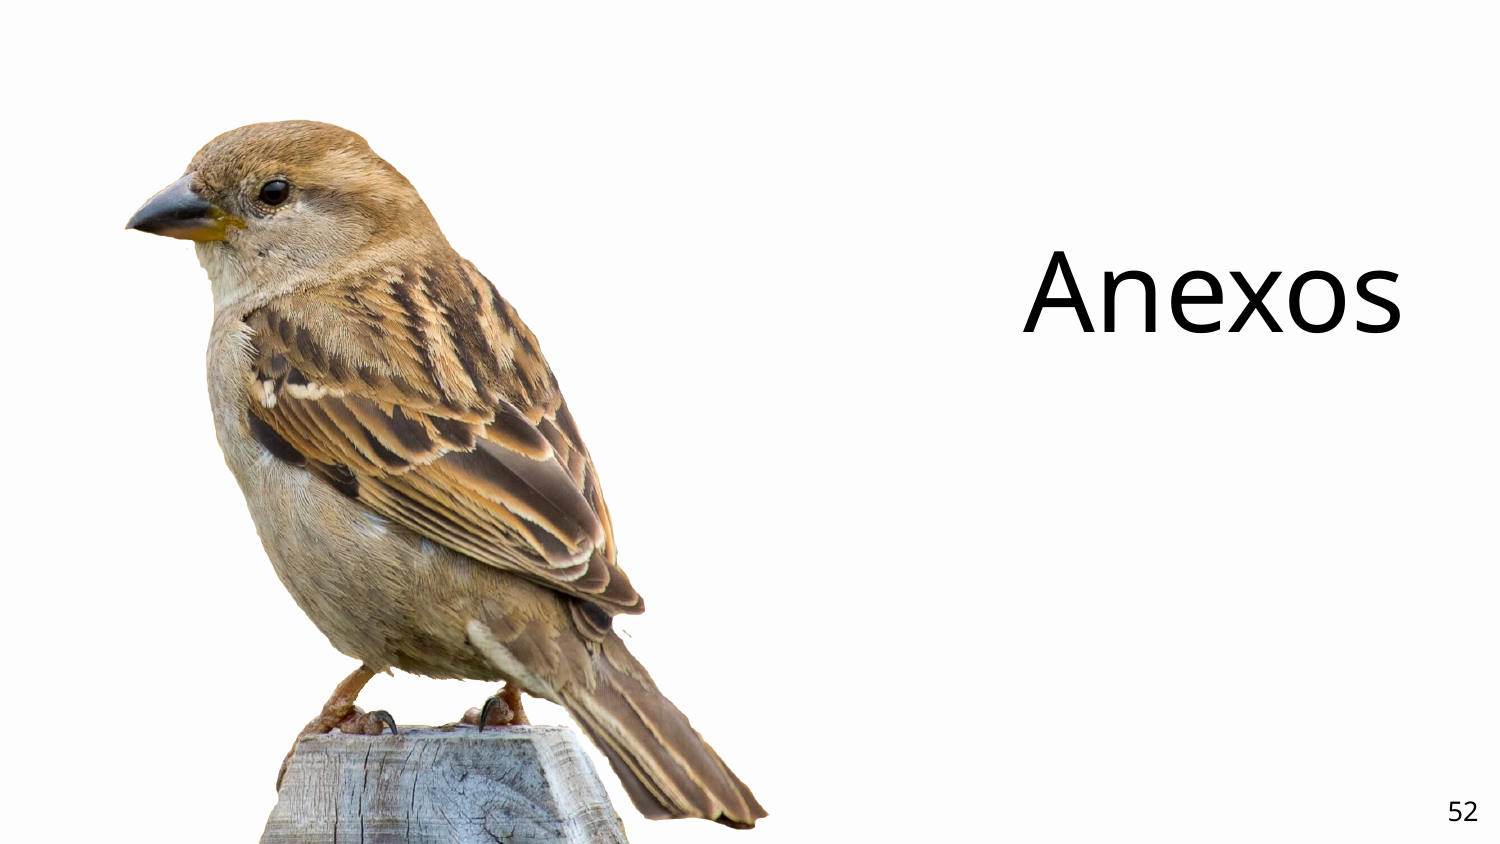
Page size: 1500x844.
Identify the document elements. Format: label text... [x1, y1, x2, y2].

slide_number 52 [1403, 779, 1494, 844]
picture [0, 43, 915, 844]
title Anexos [918, 70, 1421, 371]
